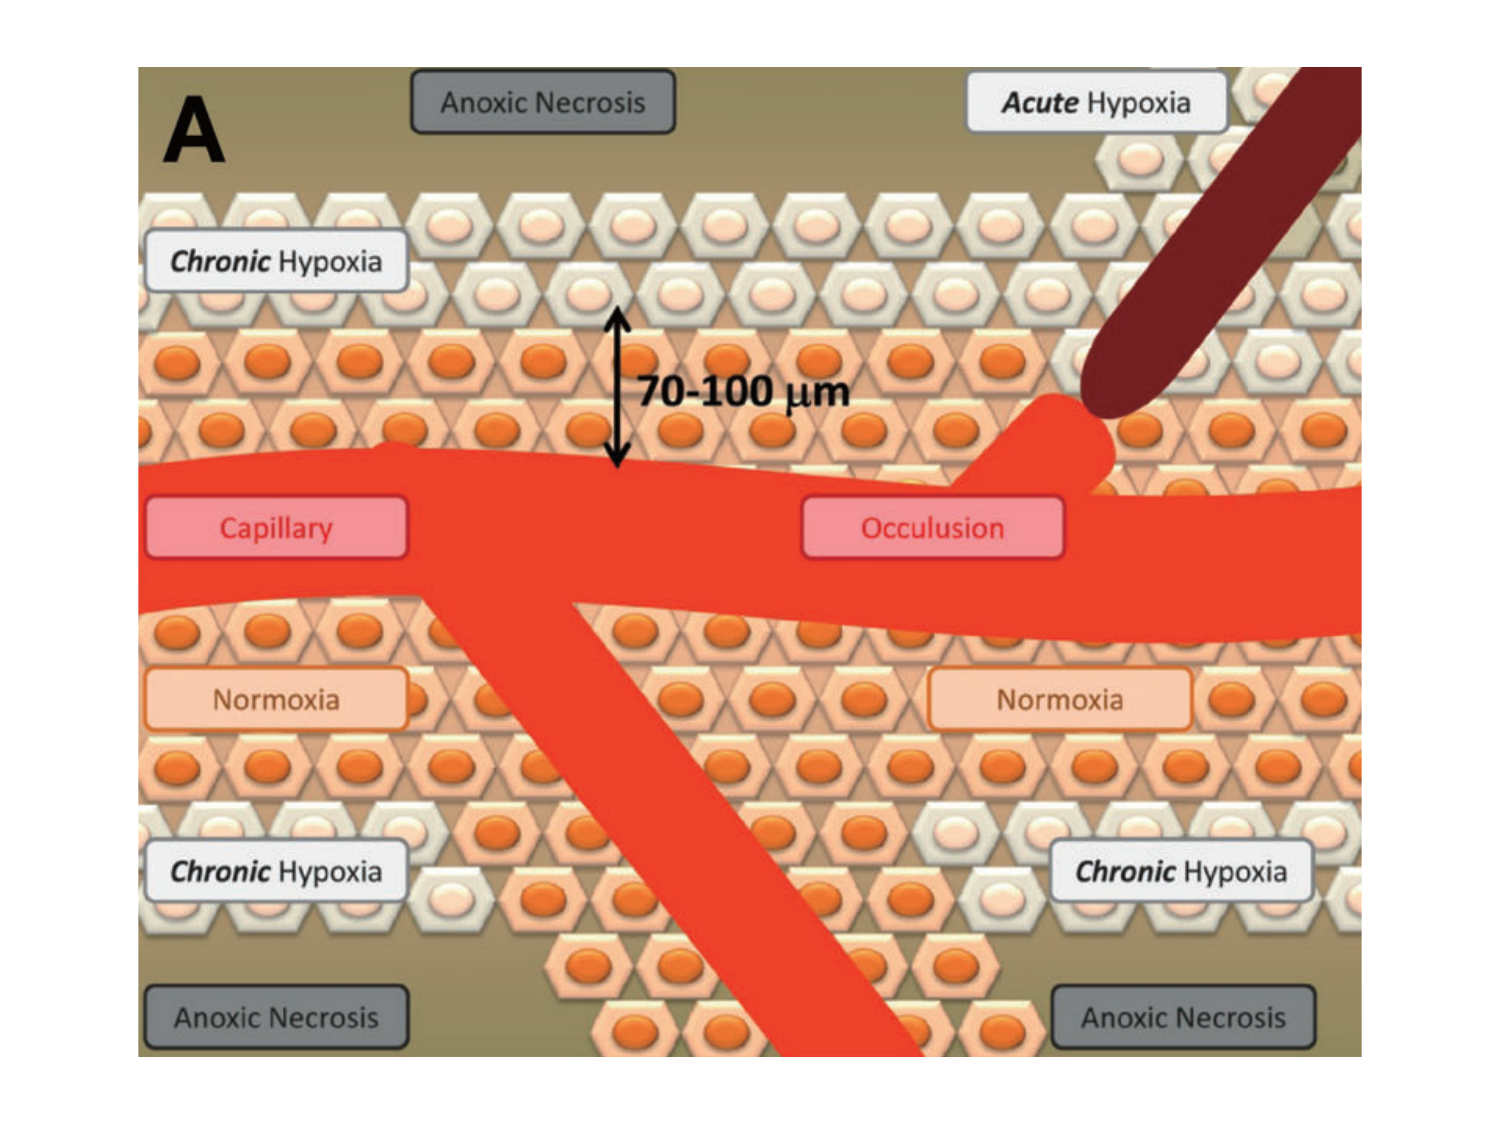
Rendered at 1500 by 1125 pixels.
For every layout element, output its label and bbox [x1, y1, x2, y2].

picture [138, 67, 1362, 1058]
